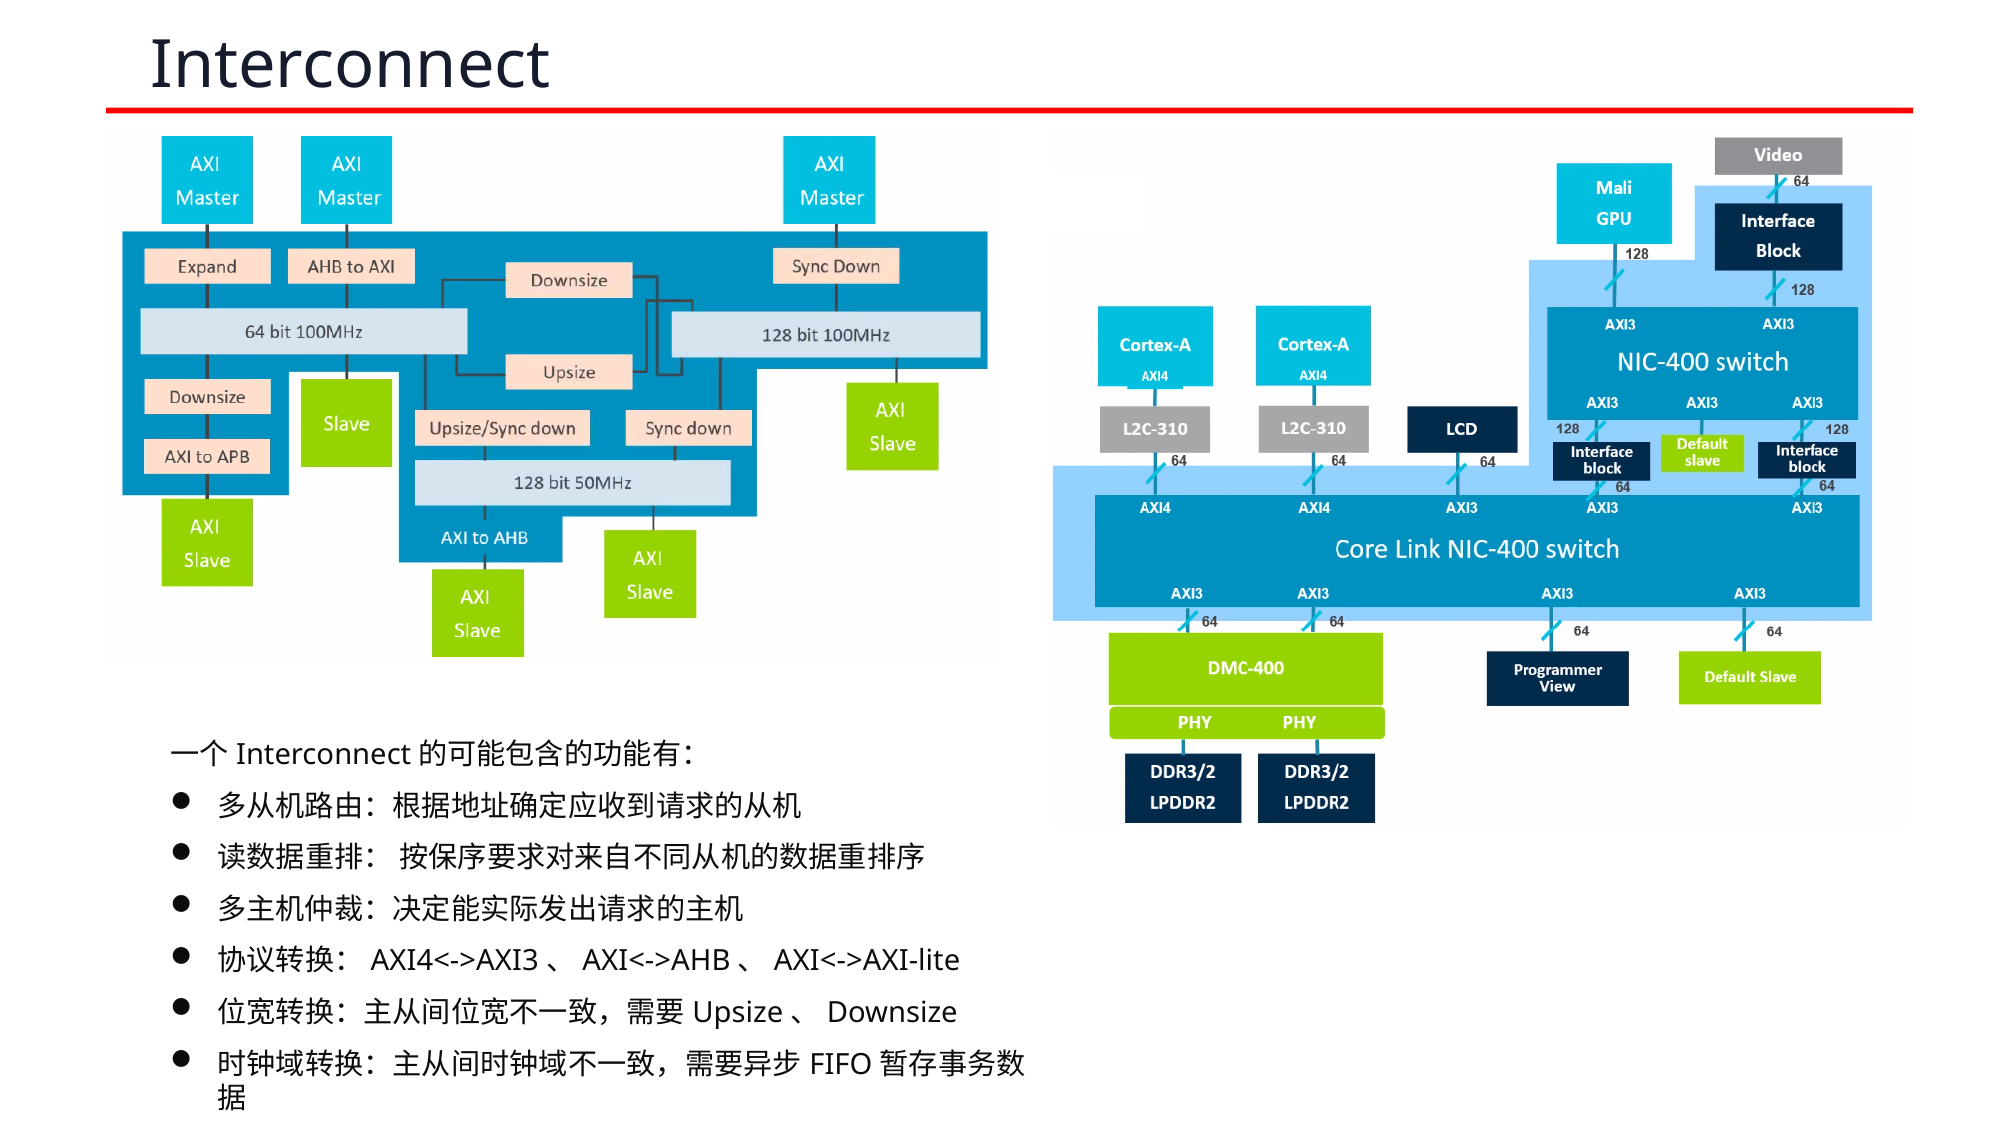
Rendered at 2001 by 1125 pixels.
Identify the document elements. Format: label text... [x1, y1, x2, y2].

title Interconnect [135, 22, 1865, 105]
picture [1051, 130, 1910, 828]
list 一个Interconnect的可能包含的功能有： 多从机路由：根据地址确定应收到请求的从机 读数据重排： 按保序要求对来自不同从机的数据重排序 多主机仲裁：决定能实际发出请求的主机 协议转换：AXI4<->AXI3、AXI<->AHB、AXI<->AXI-lite 位宽转换：主从间位宽不一致，需要Upsize、Downsize 时钟域转换：主从间时钟域不一致，需要异步FIFO暂存事务数据 [155, 727, 1064, 1092]
picture [108, 130, 1000, 662]
